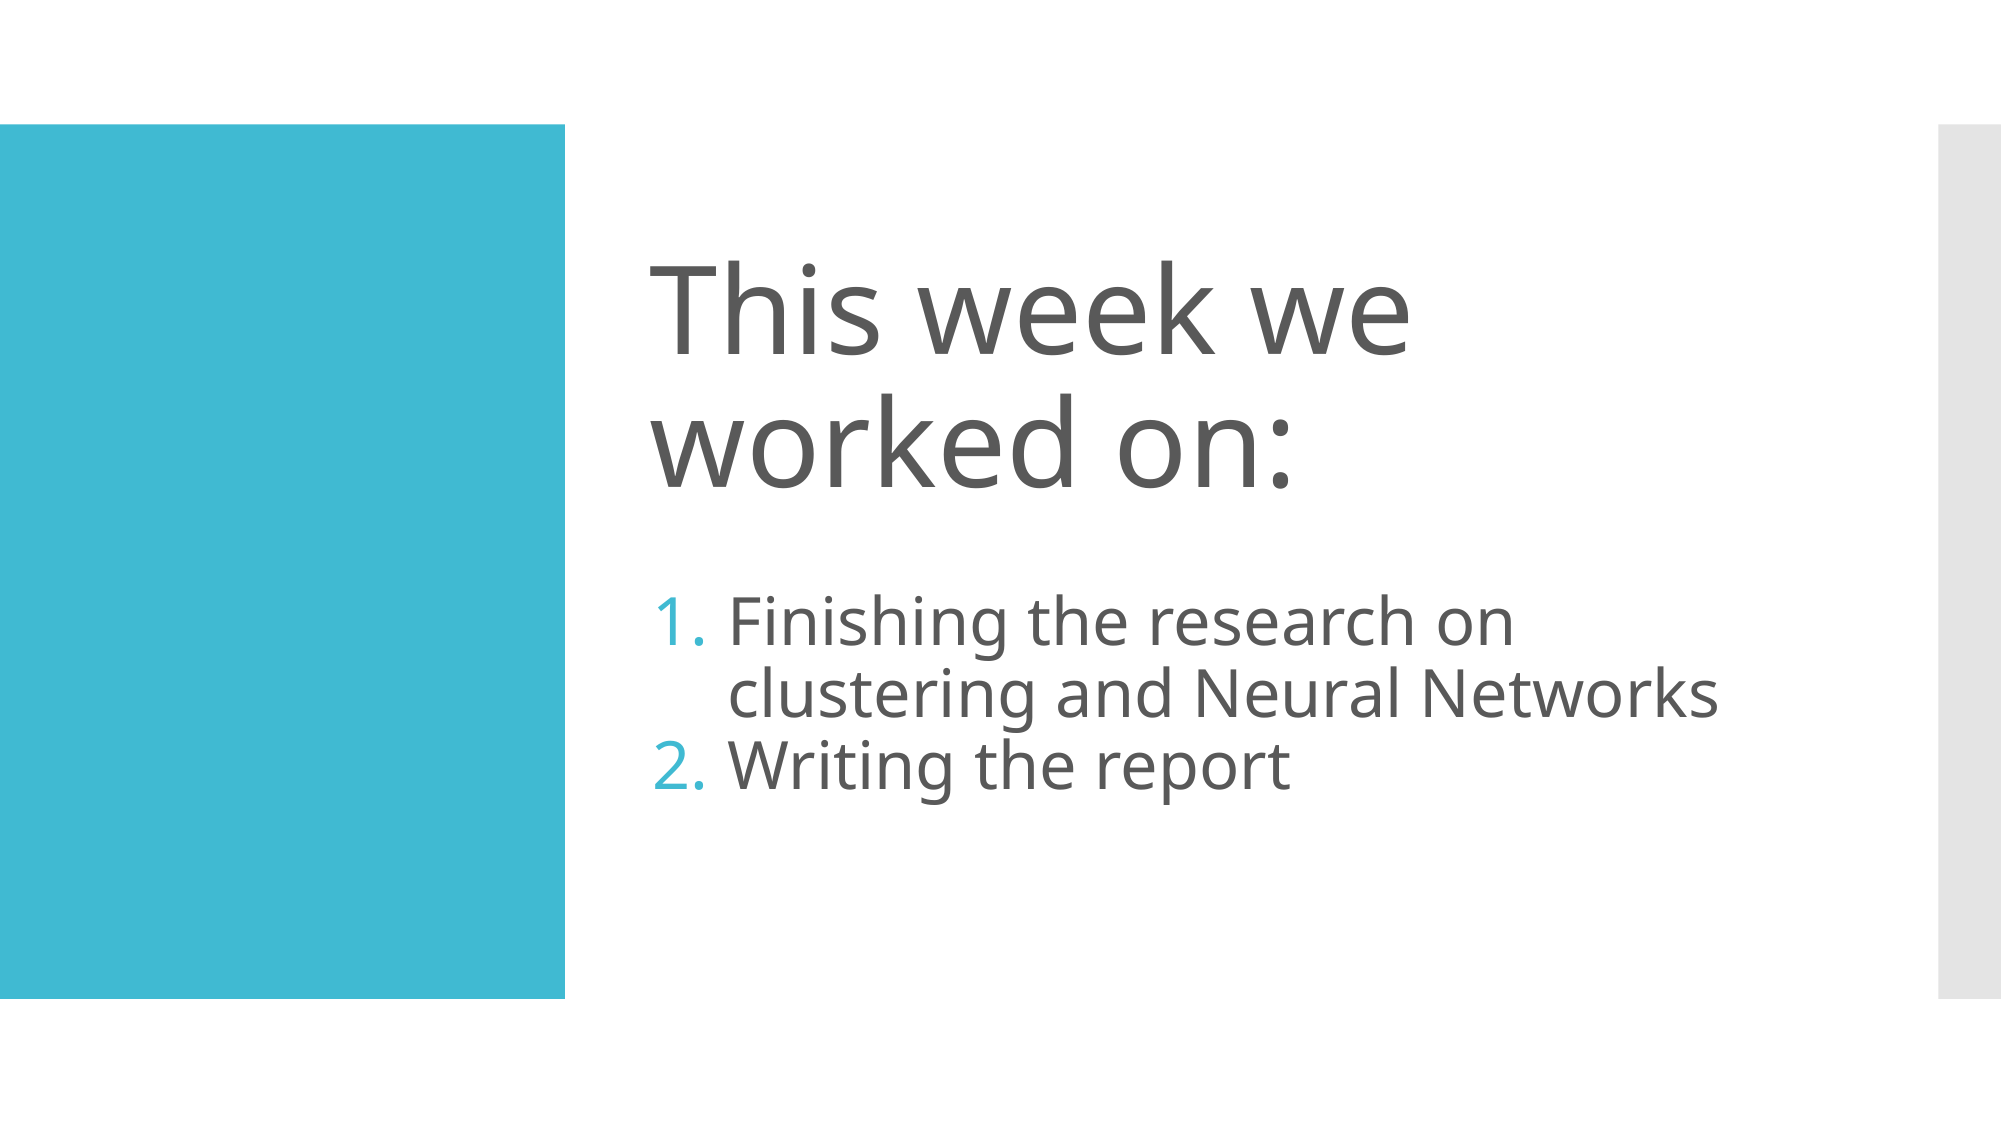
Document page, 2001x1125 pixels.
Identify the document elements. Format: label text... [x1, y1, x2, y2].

title This week we worked on: [634, 213, 1835, 522]
list Finishing the research on clustering and Neural Networks Writing the report [637, 580, 1838, 917]
